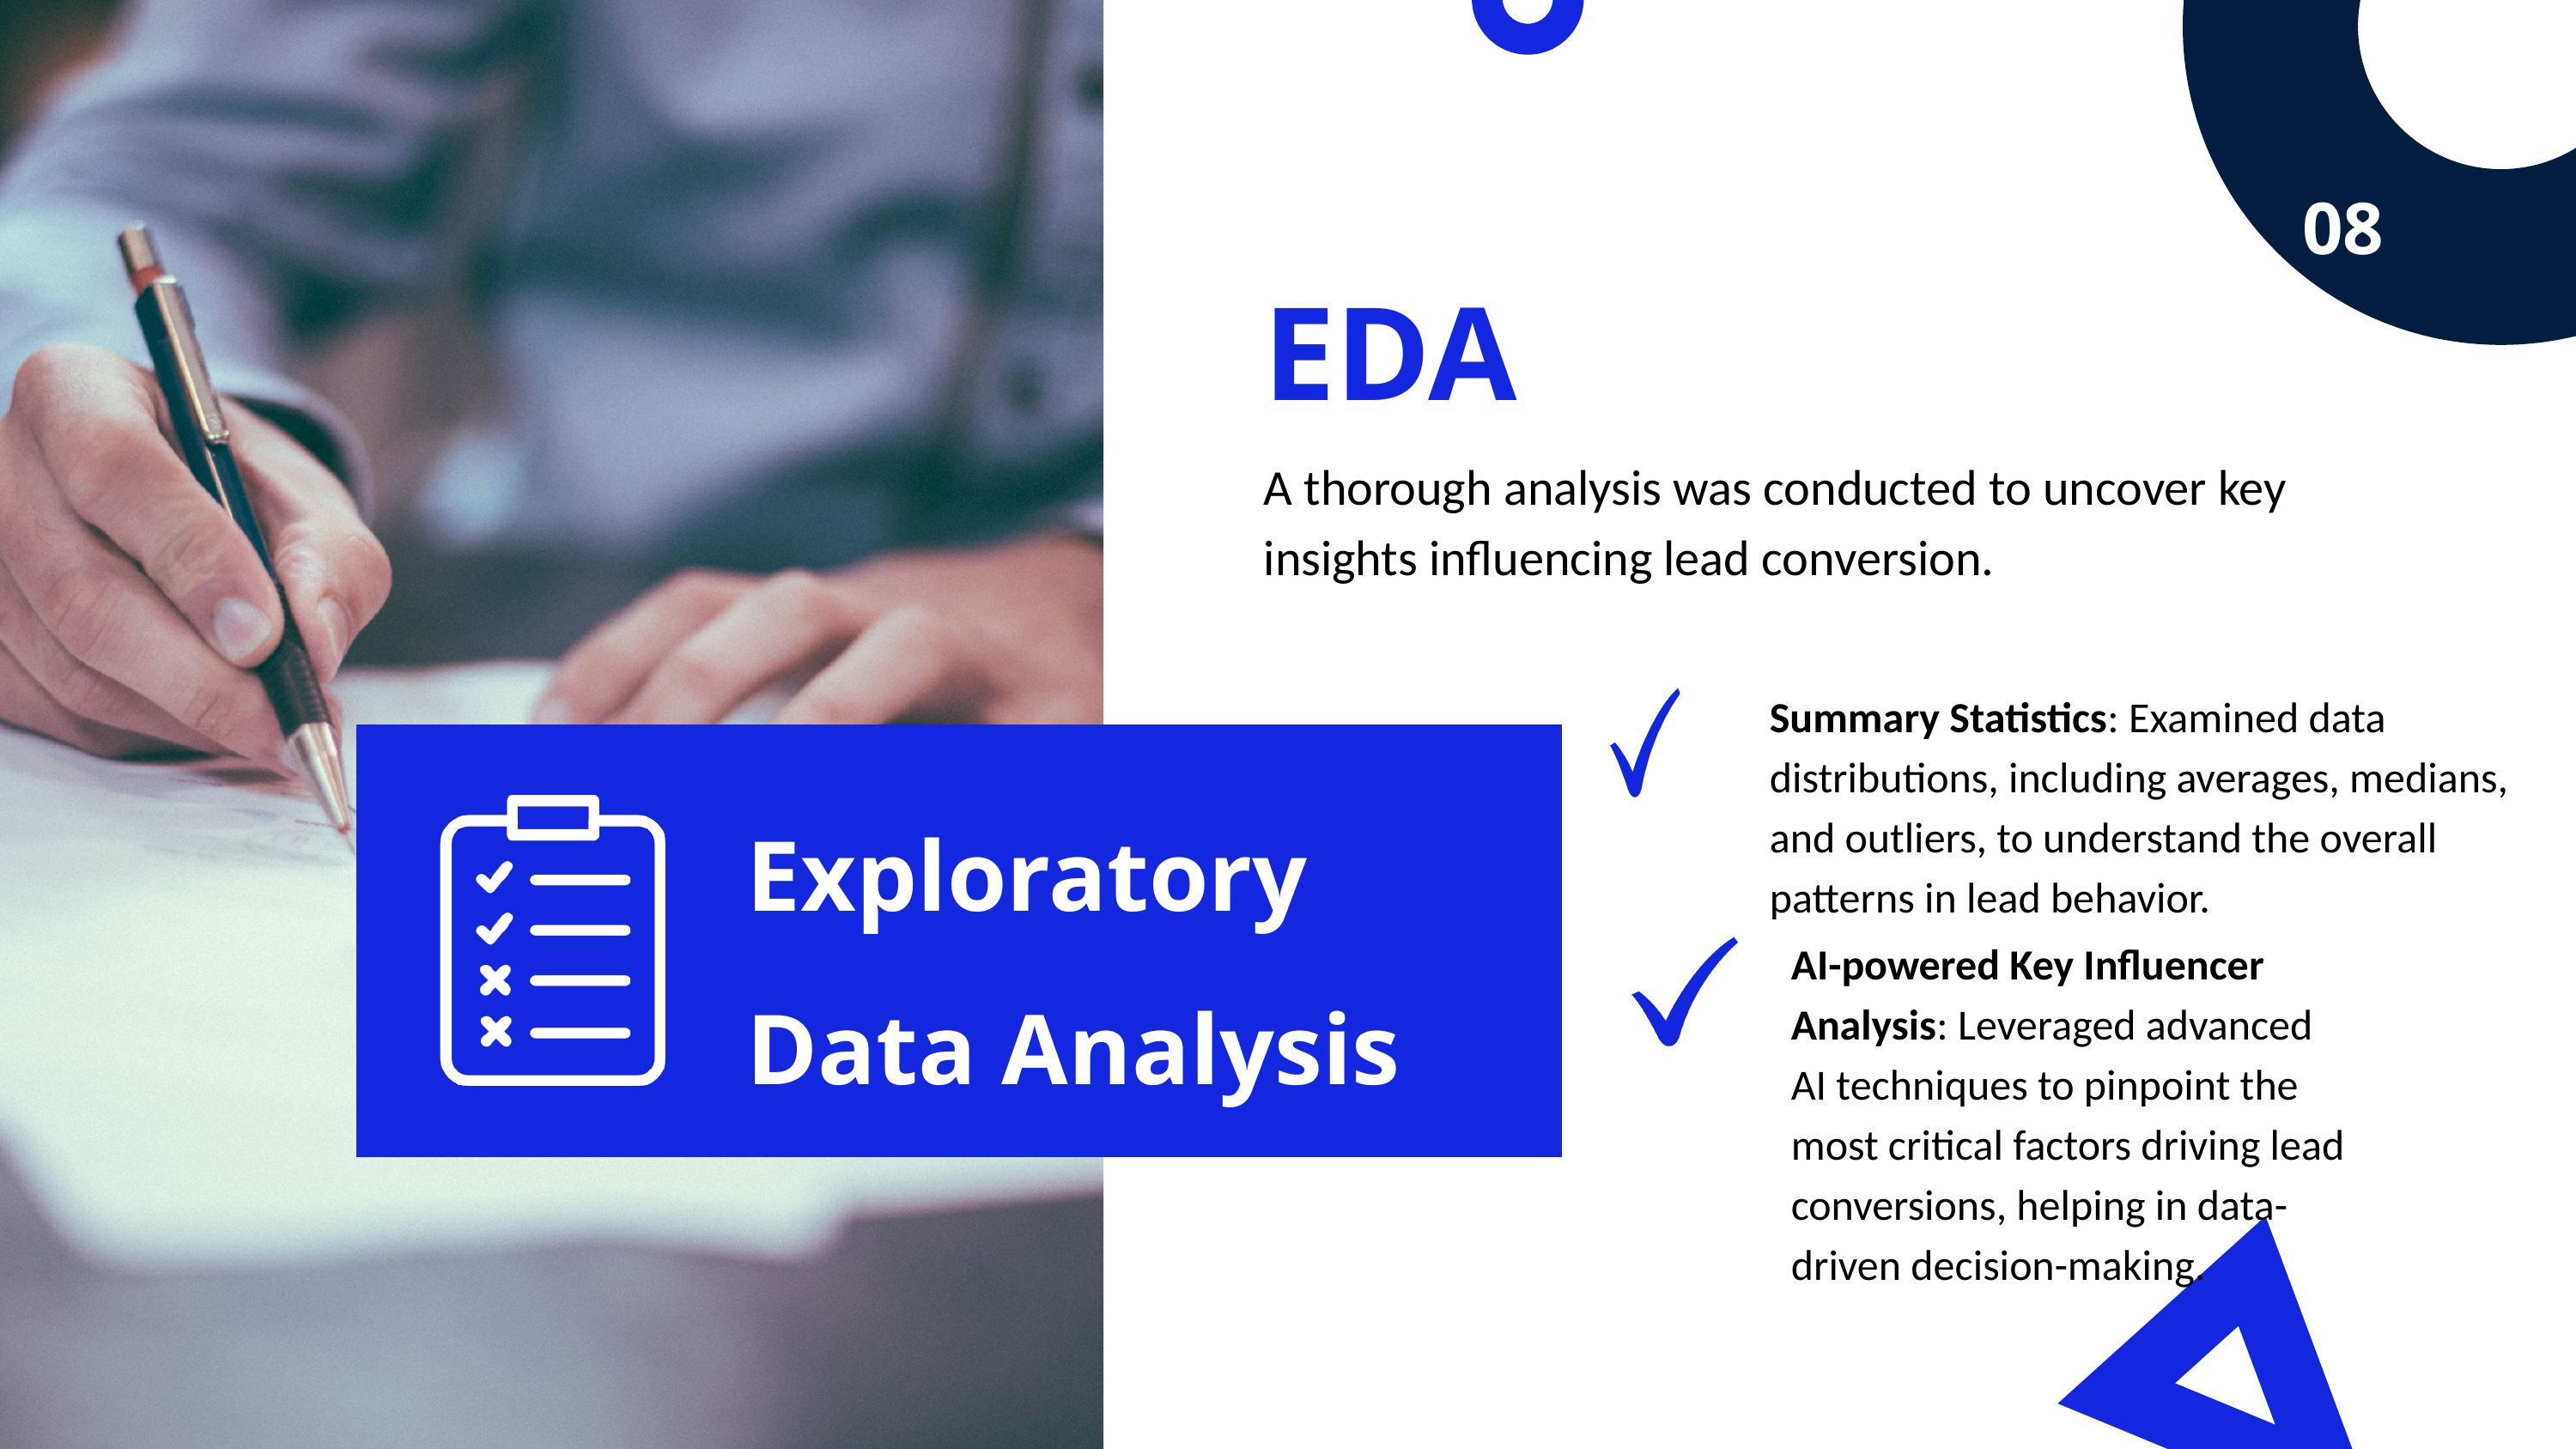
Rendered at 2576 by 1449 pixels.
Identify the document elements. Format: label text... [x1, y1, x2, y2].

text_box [1471, 0, 1584, 55]
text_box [2057, 1224, 2366, 1449]
text_box [1610, 688, 1680, 798]
text_box AI-powered Key Influencer Analysis: Leveraged advanced AI techniques to pinpoint the most critical factors driving lead conversions, helping in data-driven decision-making. [1790, 928, 2351, 1289]
text_box Summary Statistics: Examined data distributions, including averages, medians, and outliers, to understand the overall patterns in lead behavior. [1769, 681, 2533, 922]
text_box EDA [1263, 246, 2212, 427]
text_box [356, 724, 1562, 1157]
text_box A thorough analysis was conducted to uncover key insights influencing lead conversion. [1263, 445, 2318, 586]
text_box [2182, 0, 2576, 346]
text_box [1631, 937, 1738, 1046]
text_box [0, 0, 1104, 1449]
